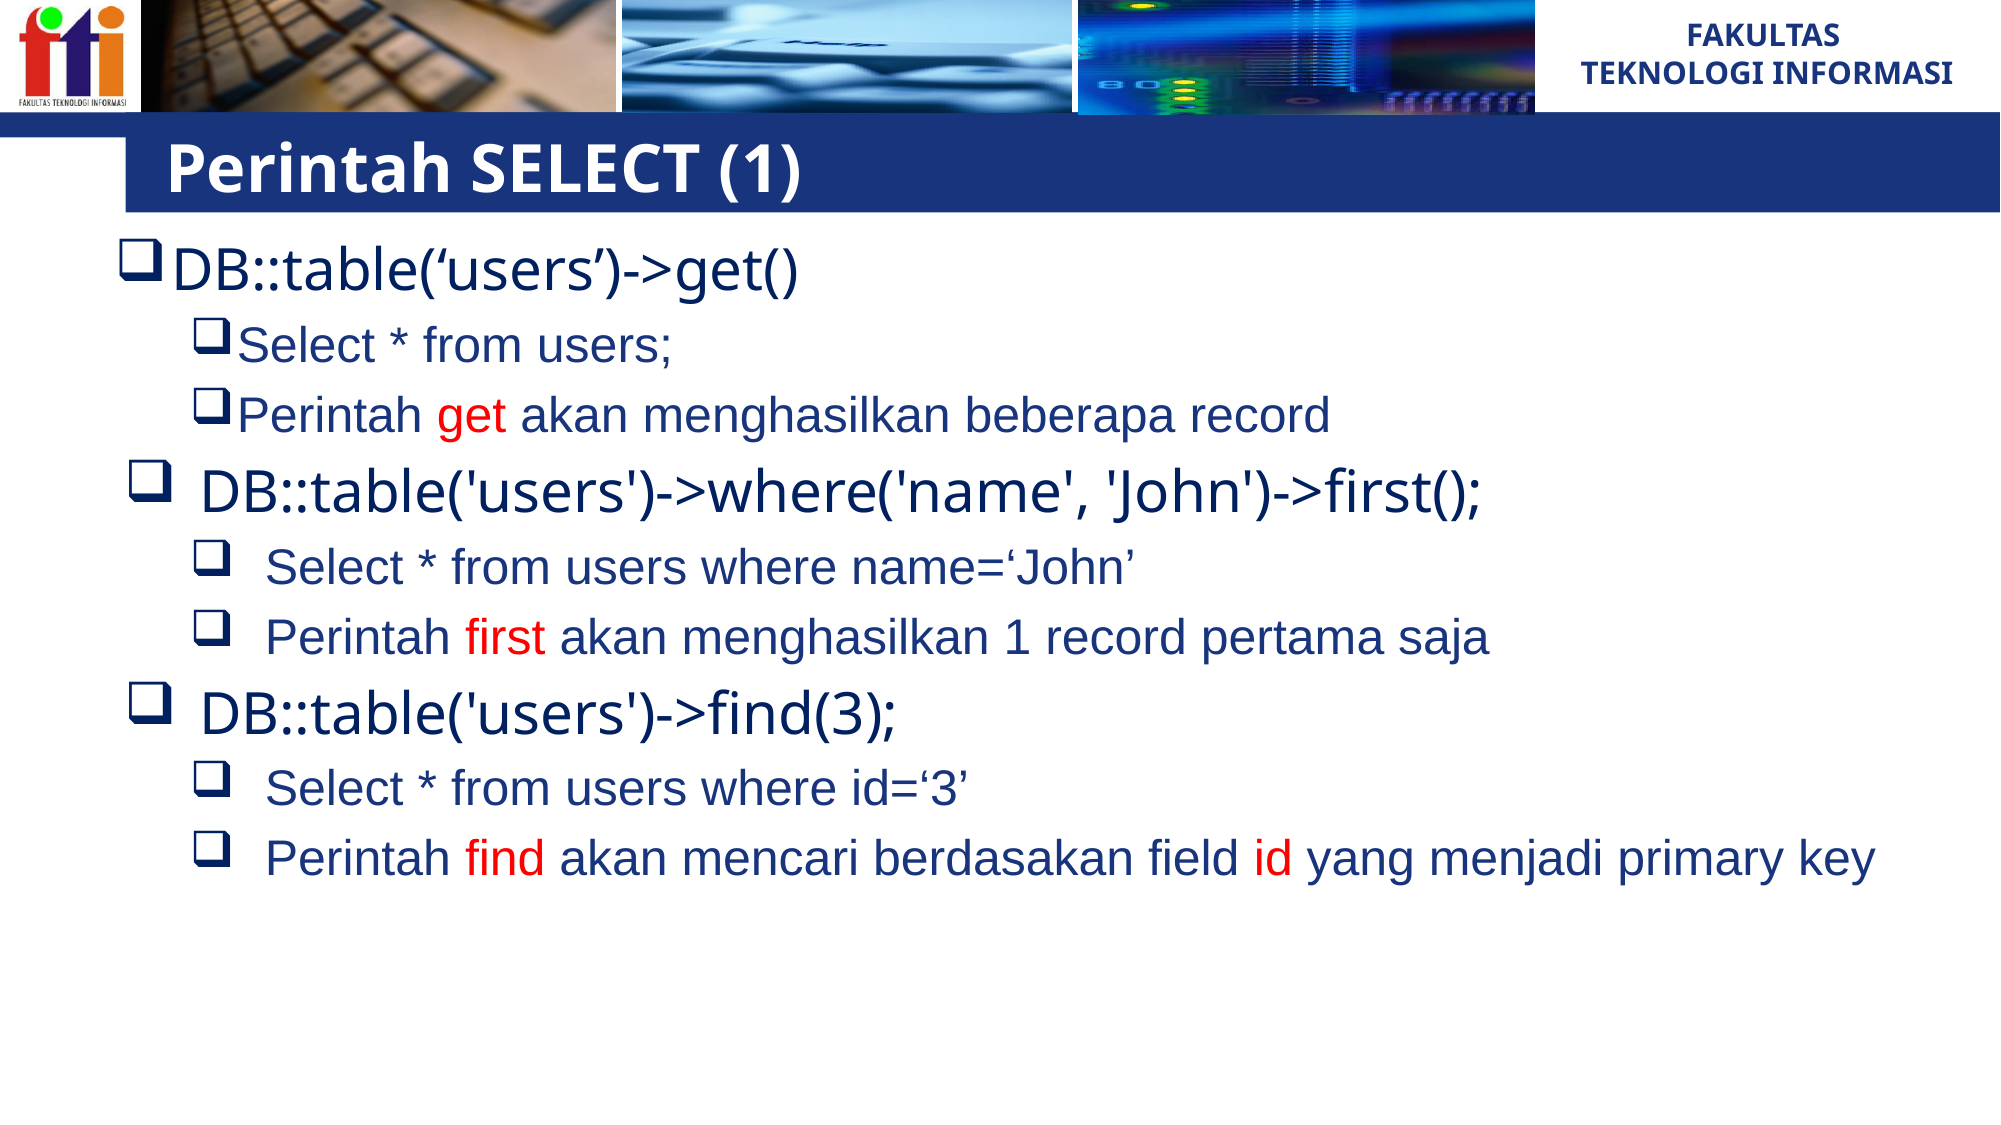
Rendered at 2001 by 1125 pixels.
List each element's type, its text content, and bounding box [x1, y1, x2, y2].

picture [622, 0, 1072, 113]
picture [141, 0, 616, 112]
list DB::table(‘users’)->get() Select * from users; Perintah get akan menghasilkan beberapa record DB::table('users')->where('name', 'John')->first(); Select * from users where name=‘John’ Perintah first akan menghasilkan 1 record pertama saja DB::table('users')->find(3); Select * from users where id=‘3’ Perintah find akan mencari berdasakan field id yang menjadi primary key [99, 224, 1901, 1038]
picture [1078, 0, 1535, 115]
title Perintah SELECT (1) [149, 119, 1934, 213]
picture [19, 6, 126, 106]
